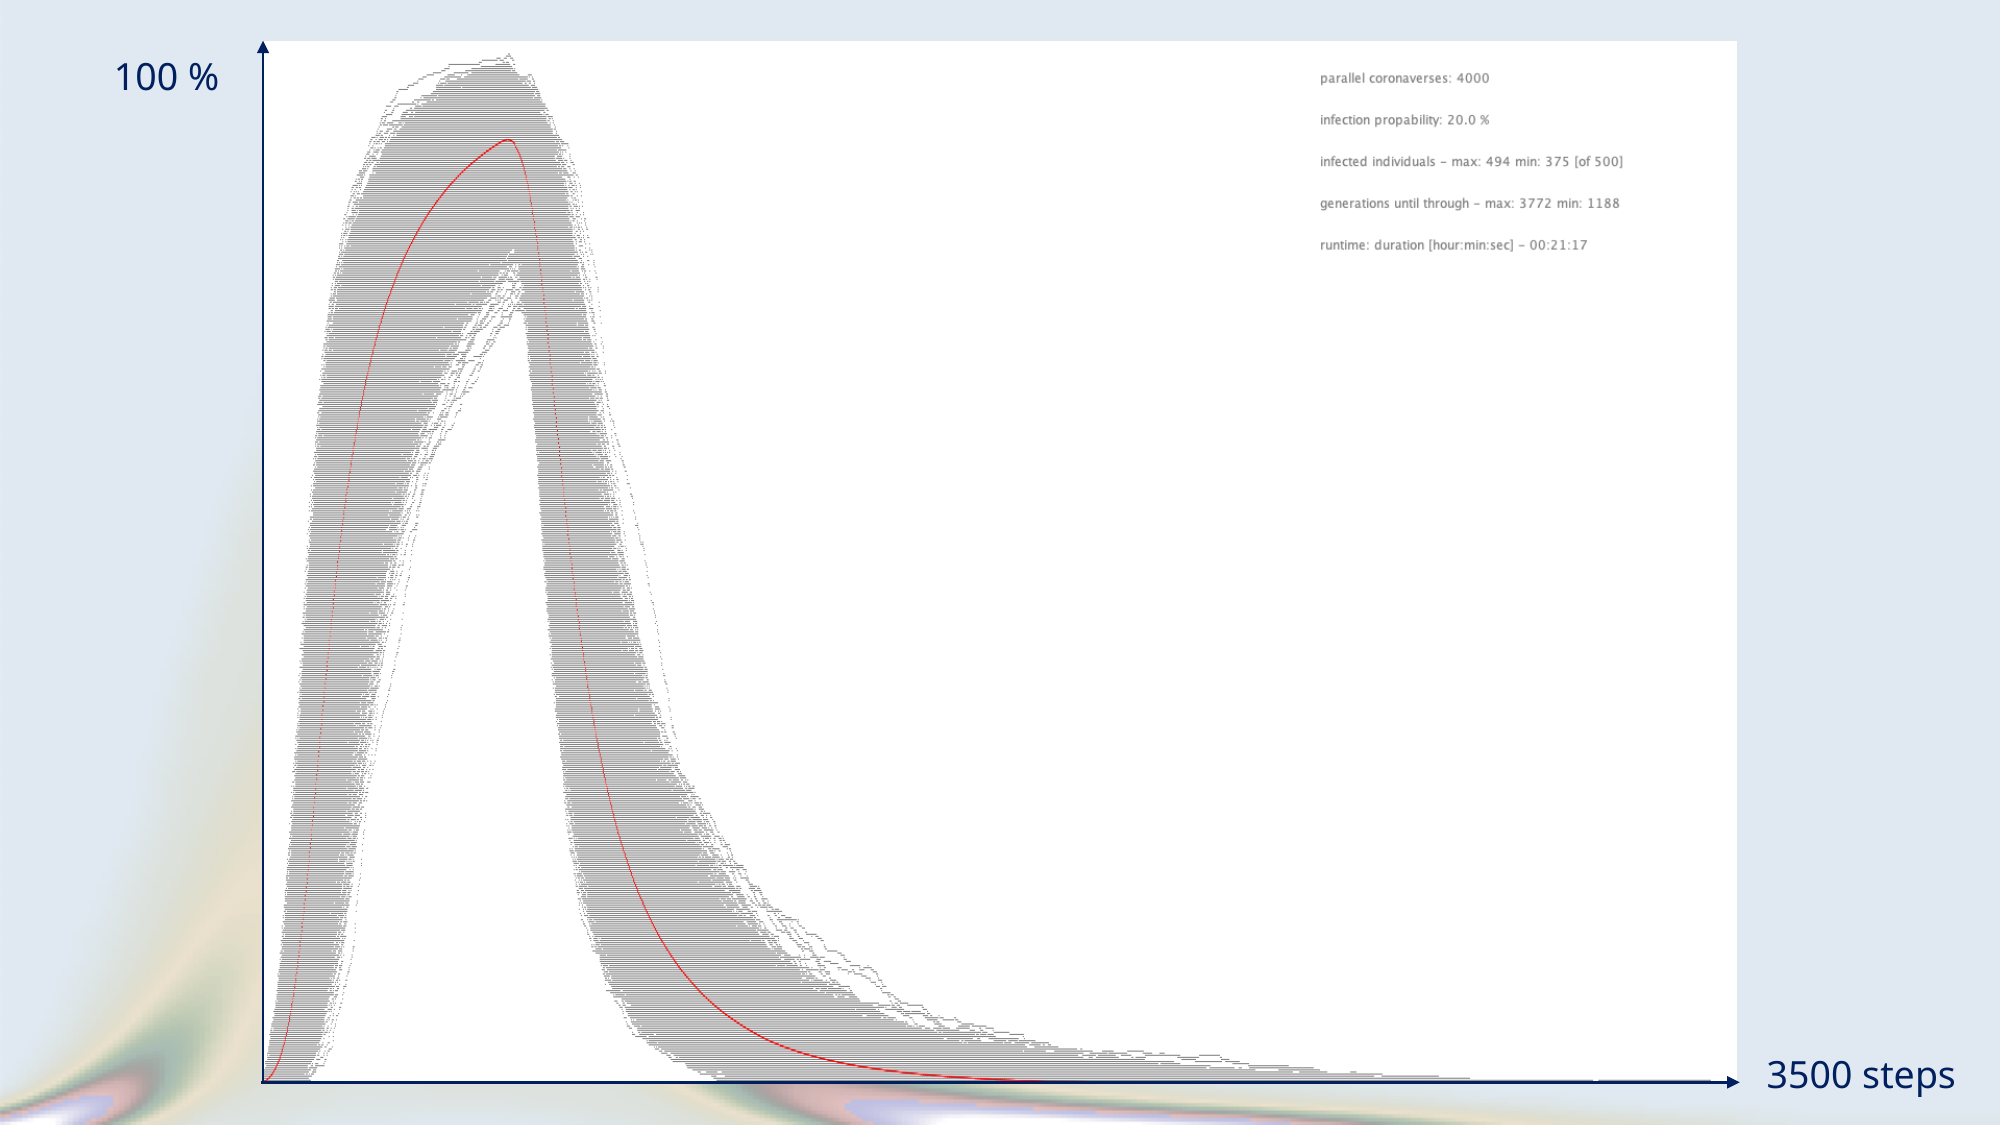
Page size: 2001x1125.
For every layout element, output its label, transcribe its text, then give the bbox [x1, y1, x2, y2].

text_box 3500 steps [1751, 1043, 1972, 1104]
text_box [101, 40, 1740, 1083]
